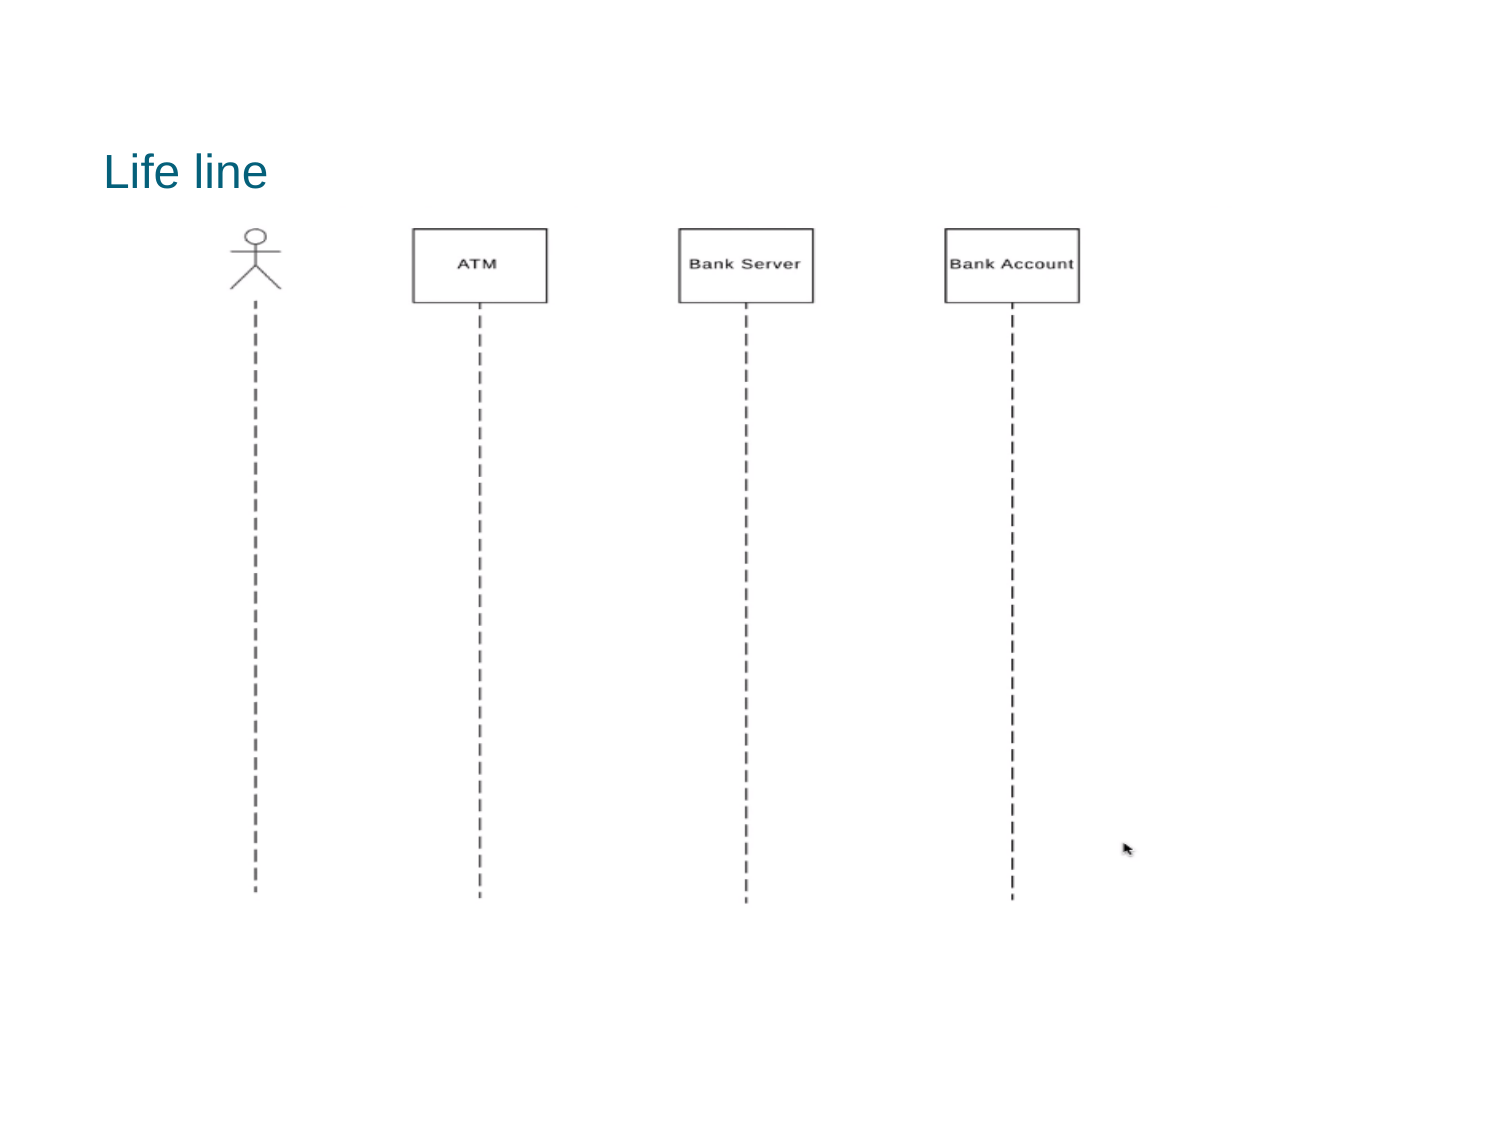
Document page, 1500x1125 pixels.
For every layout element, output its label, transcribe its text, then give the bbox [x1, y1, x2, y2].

title Life line [103, 140, 1397, 199]
picture [149, 205, 1270, 938]
